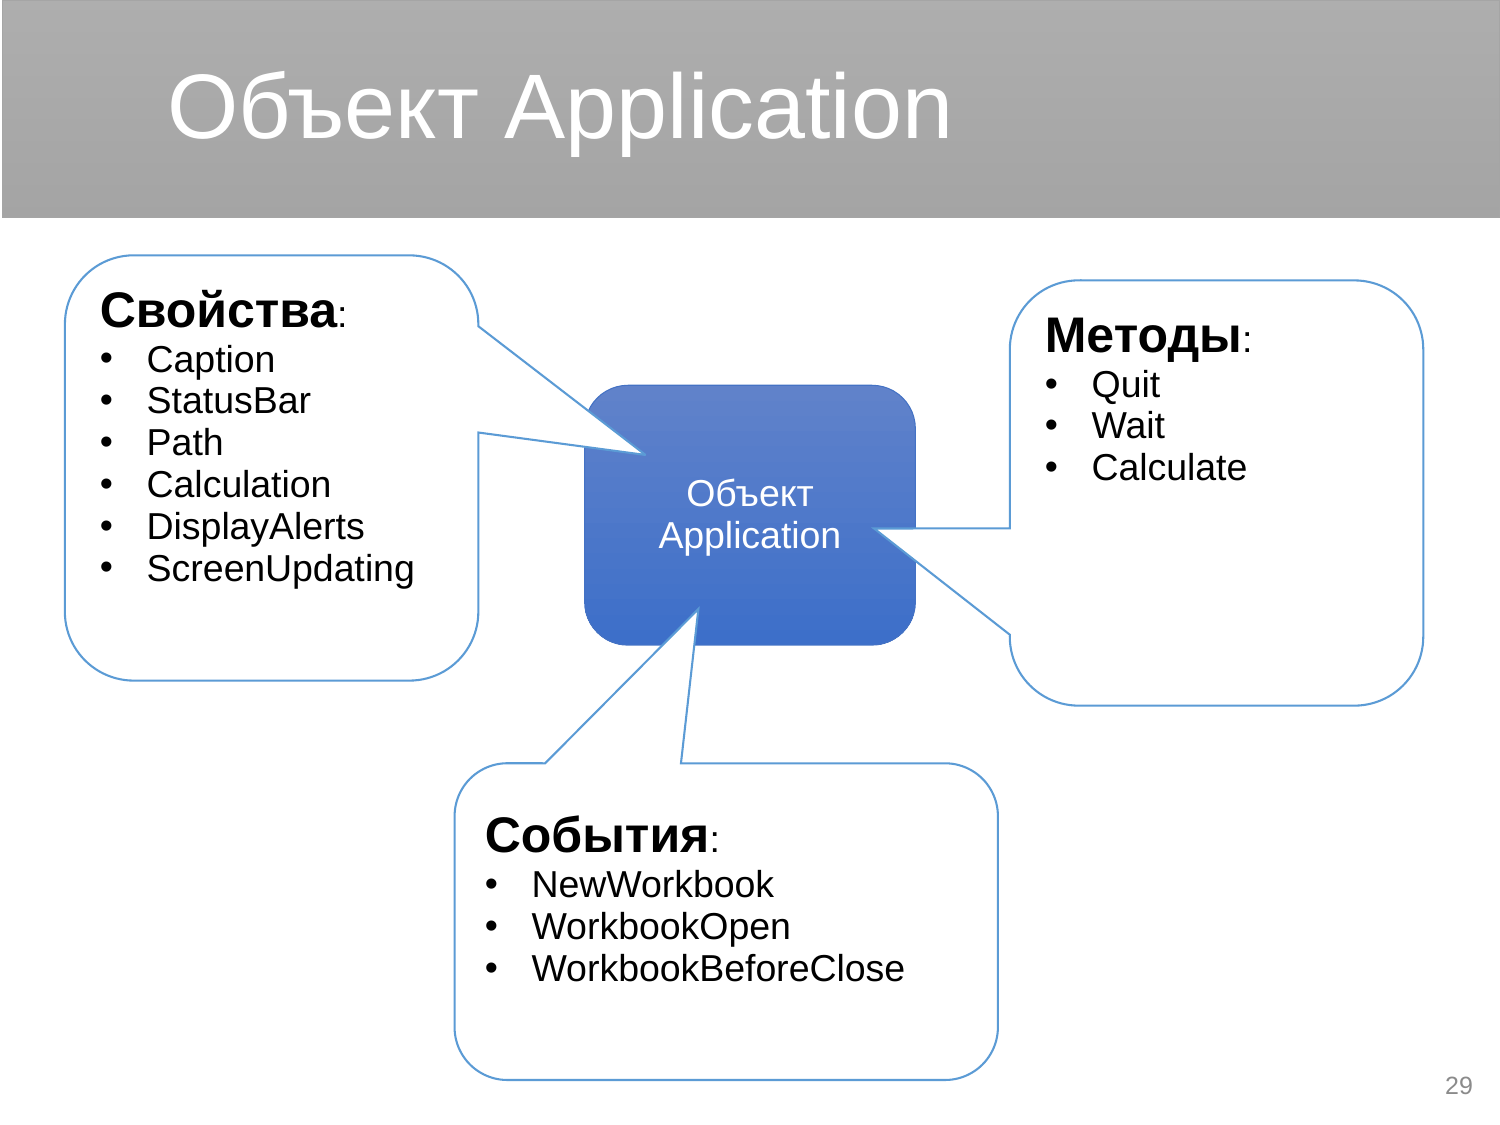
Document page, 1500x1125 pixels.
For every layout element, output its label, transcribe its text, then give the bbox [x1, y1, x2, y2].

slide_number 29 [1423, 1058, 1489, 1114]
title Объект Application [2, 0, 1500, 218]
text_box События: NewWorkbook WorkbookOpen WorkbookBeforeClose [453, 606, 999, 1082]
text_box Свойства: Caption StatusBar Path Calculation DisplayAlerts ScreenUpdating [63, 254, 647, 682]
text_box Методы: Quit Wait Calculate [871, 279, 1425, 707]
text_box Объект Application [584, 384, 916, 646]
